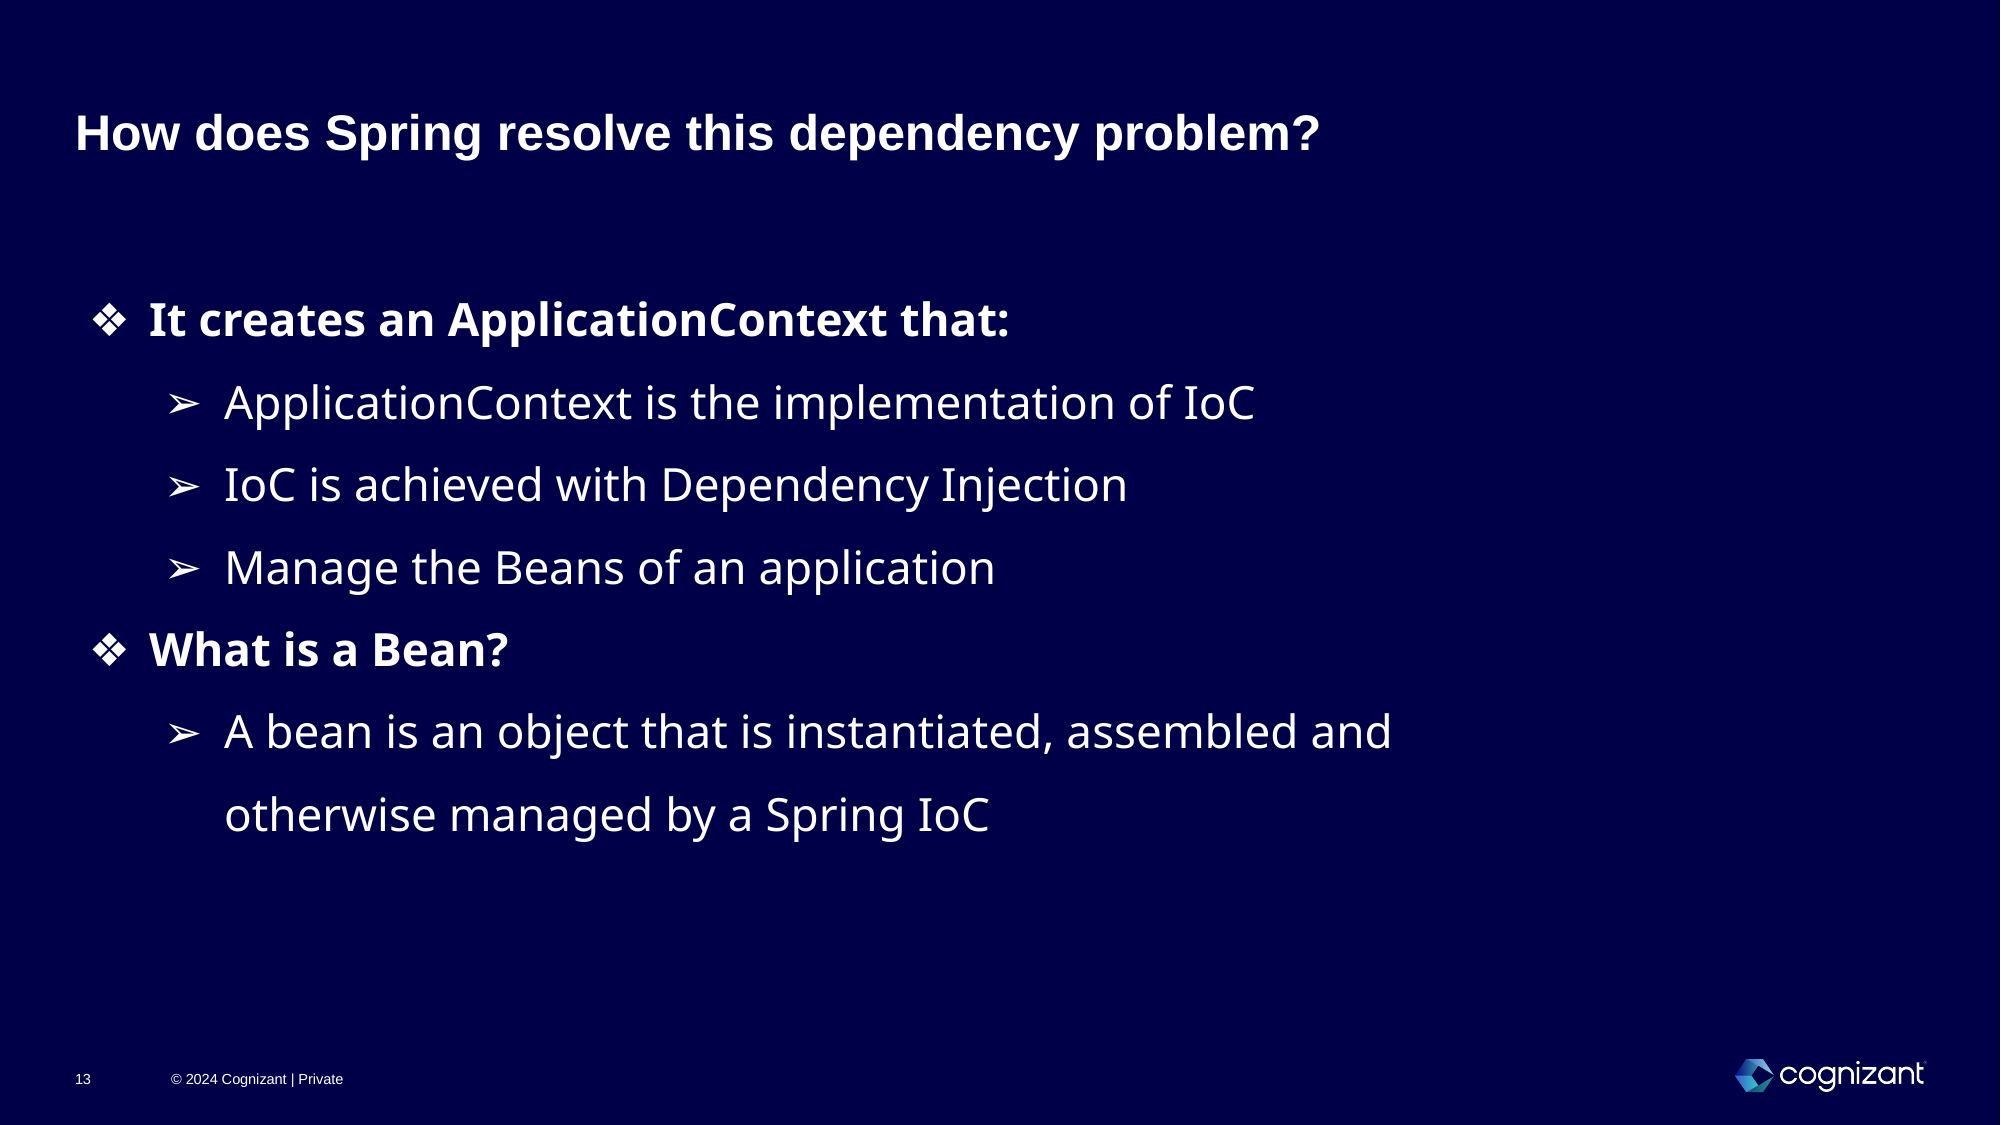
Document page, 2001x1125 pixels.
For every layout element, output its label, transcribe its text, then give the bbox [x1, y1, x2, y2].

footer © 2024 Cognizant | Private [171, 1037, 368, 1088]
slide_number 13 [75, 1037, 133, 1088]
text_box It creates an ApplicationContext that: ApplicationContext is the implementation of IoC IoC is achieved with Dependency Injection Manage the Beans of an application What is a Bean? A bean is an object that is instantiated, assembled and otherwise managed by a Spring IoC [74, 317, 1437, 787]
picture [1717, 1042, 1941, 1109]
title How does Spring resolve this dependency problem? [75, 91, 1848, 153]
